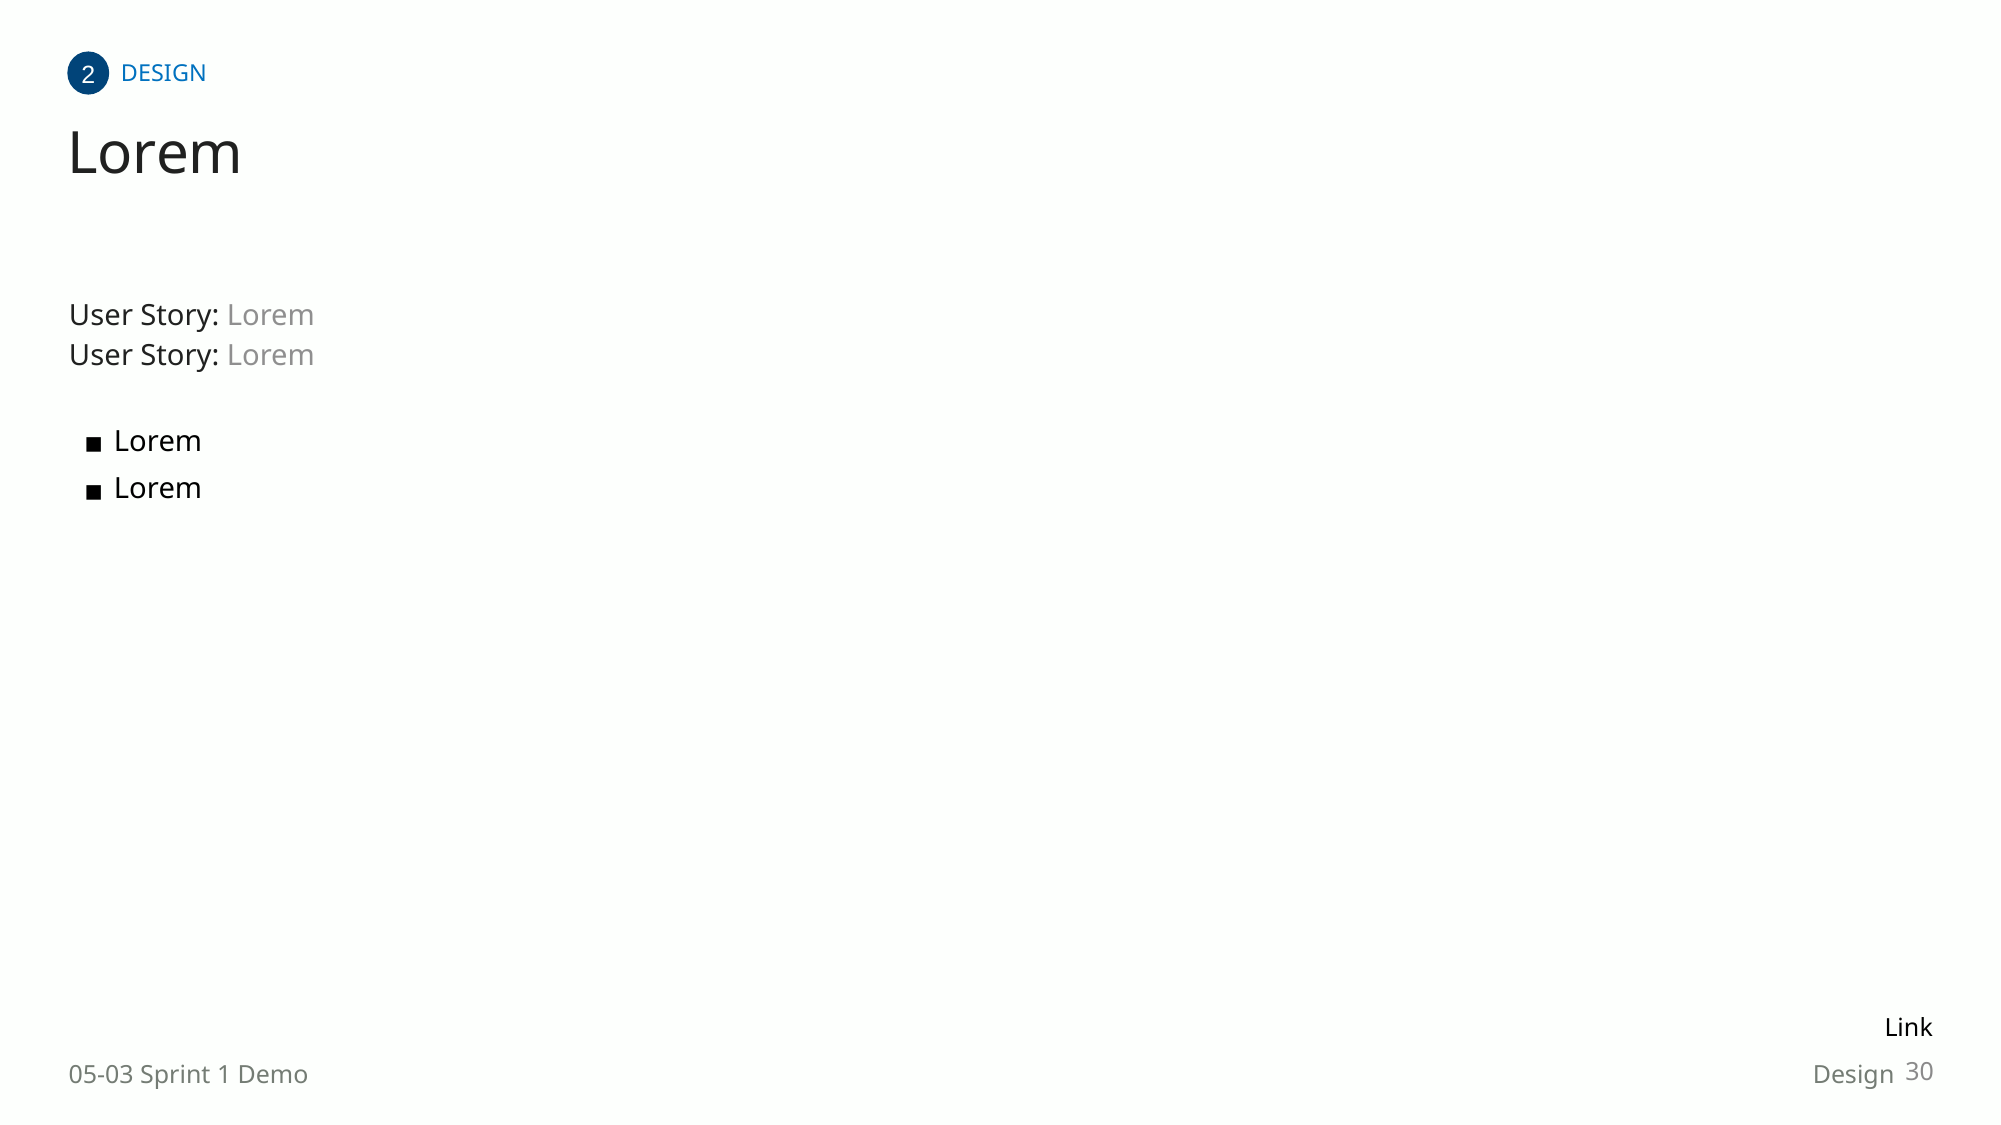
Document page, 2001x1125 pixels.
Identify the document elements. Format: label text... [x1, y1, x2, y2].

text_box User Story: Lorem User Story: Lorem [68, 290, 579, 372]
text_box 05-03 Sprint 1 Demo [68, 1051, 516, 1097]
text_box Design [1785, 1051, 1910, 1097]
text_box Lorem [67, 123, 581, 203]
text_box Lorem Lorem [68, 414, 644, 512]
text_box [66, 50, 226, 112]
text_box 30 [1882, 1042, 1949, 1103]
text_box Link [1497, 1004, 1948, 1050]
